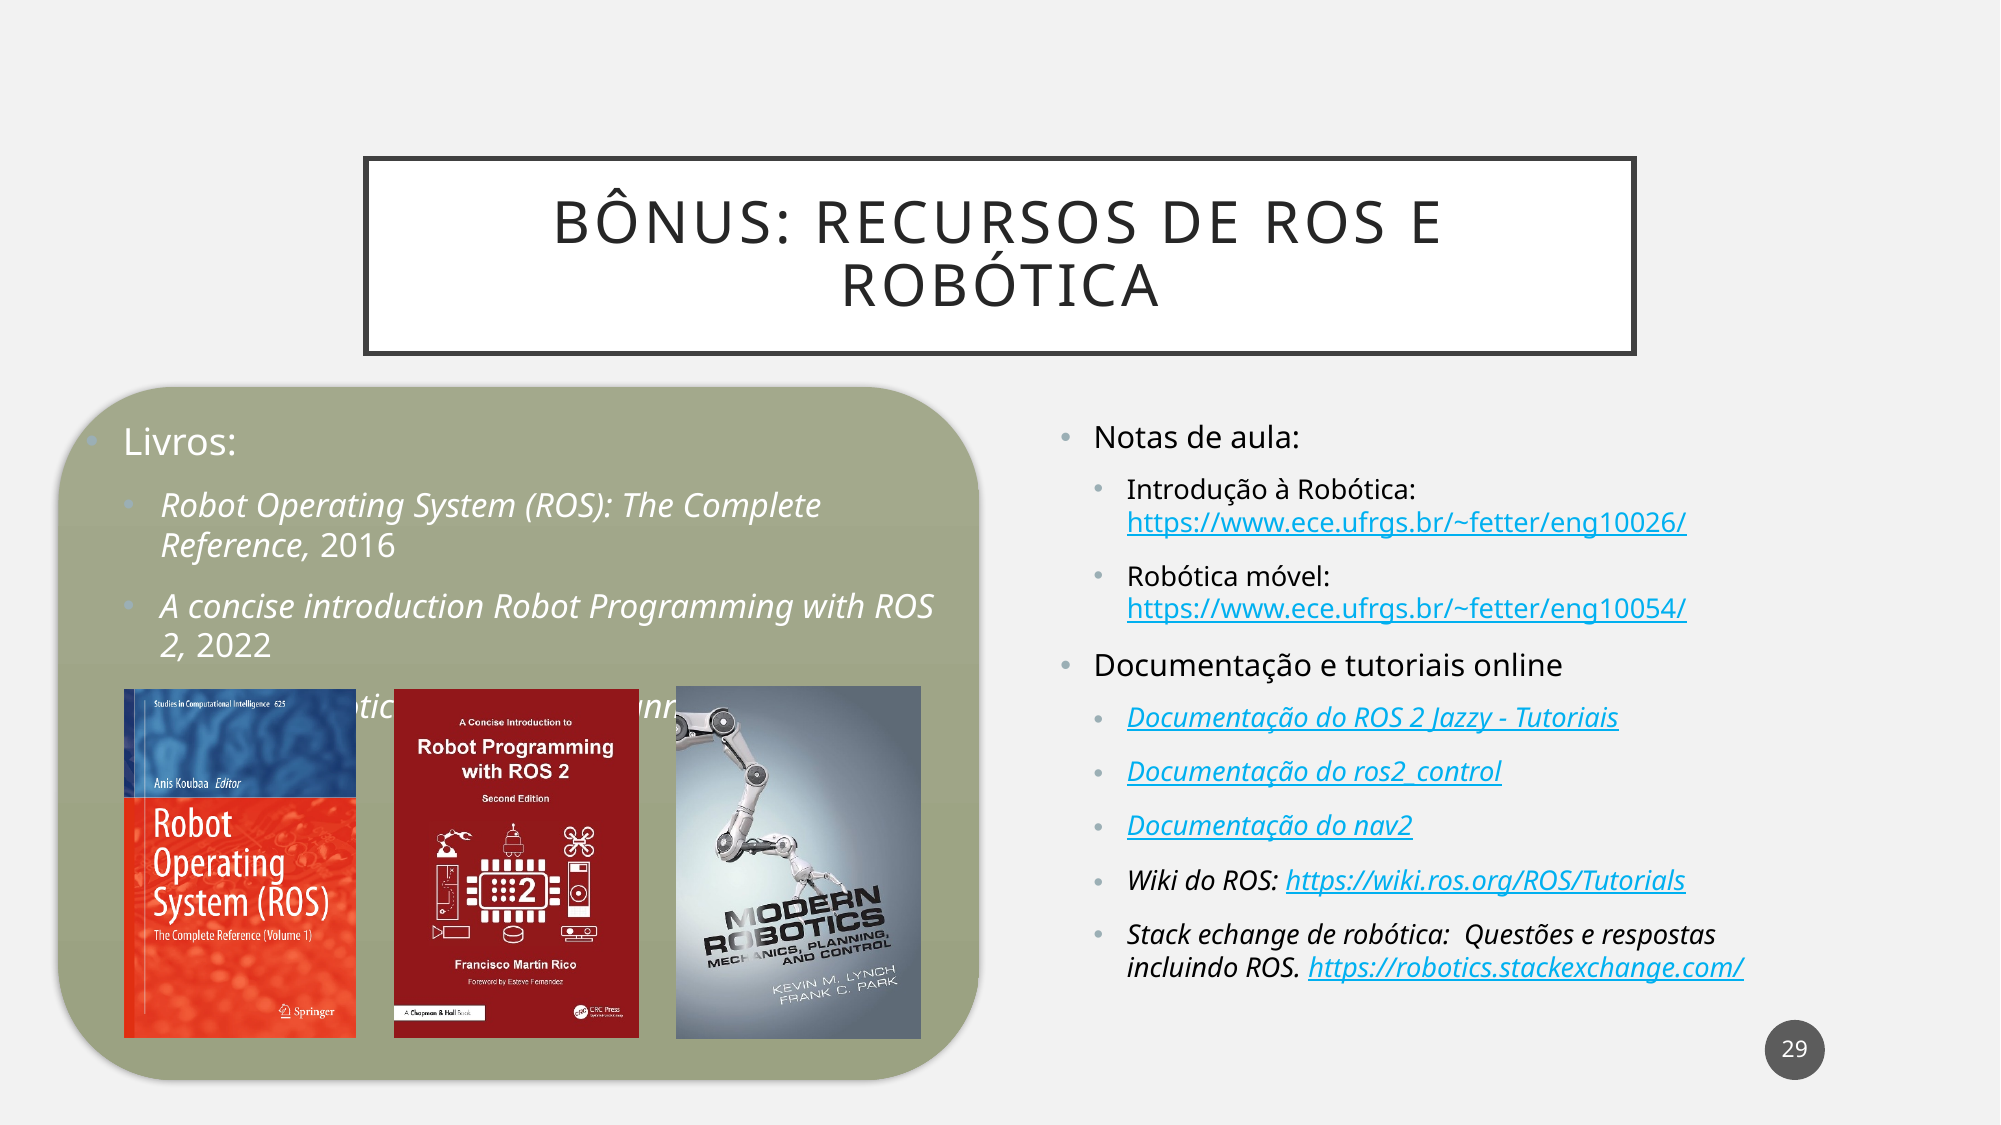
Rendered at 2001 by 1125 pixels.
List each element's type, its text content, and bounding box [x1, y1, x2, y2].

text_box Notas de aula: Introdução à Robótica: https://www.ece.ufrgs.br/~fetter/eng10026/ Robótica móvel: https://www.ece.ufrgs.br/~fetter/eng10054/ Documentação e tutoriais online Documentação do ROS 2 Jazzy - Tutoriais Documentação do ros2_control Documentação do nav2 Wiki do ROS: https://wiki.ros.org/ROS/Tutorials Stack echange de robótica: Questões e respostas incluindo ROS. https://robotics.stackexchange.com/ [1045, 410, 1791, 1005]
title BÔNUS: Recursos de ROS e ROBÓTICA [363, 156, 1637, 356]
list Livros: Robot Operating System (ROS): The Complete Reference, 2016 A concise introduction Robot Programming with ROS 2, 2022 Modern Robotics: Mechanics, Planning and Control, 2017 [70, 410, 966, 920]
text_box [58, 448, 980, 1081]
picture [676, 686, 921, 1039]
picture [394, 689, 639, 1039]
picture [124, 689, 356, 1038]
slide_number 29 [1764, 1019, 1825, 1080]
text_box [104, 386, 934, 410]
